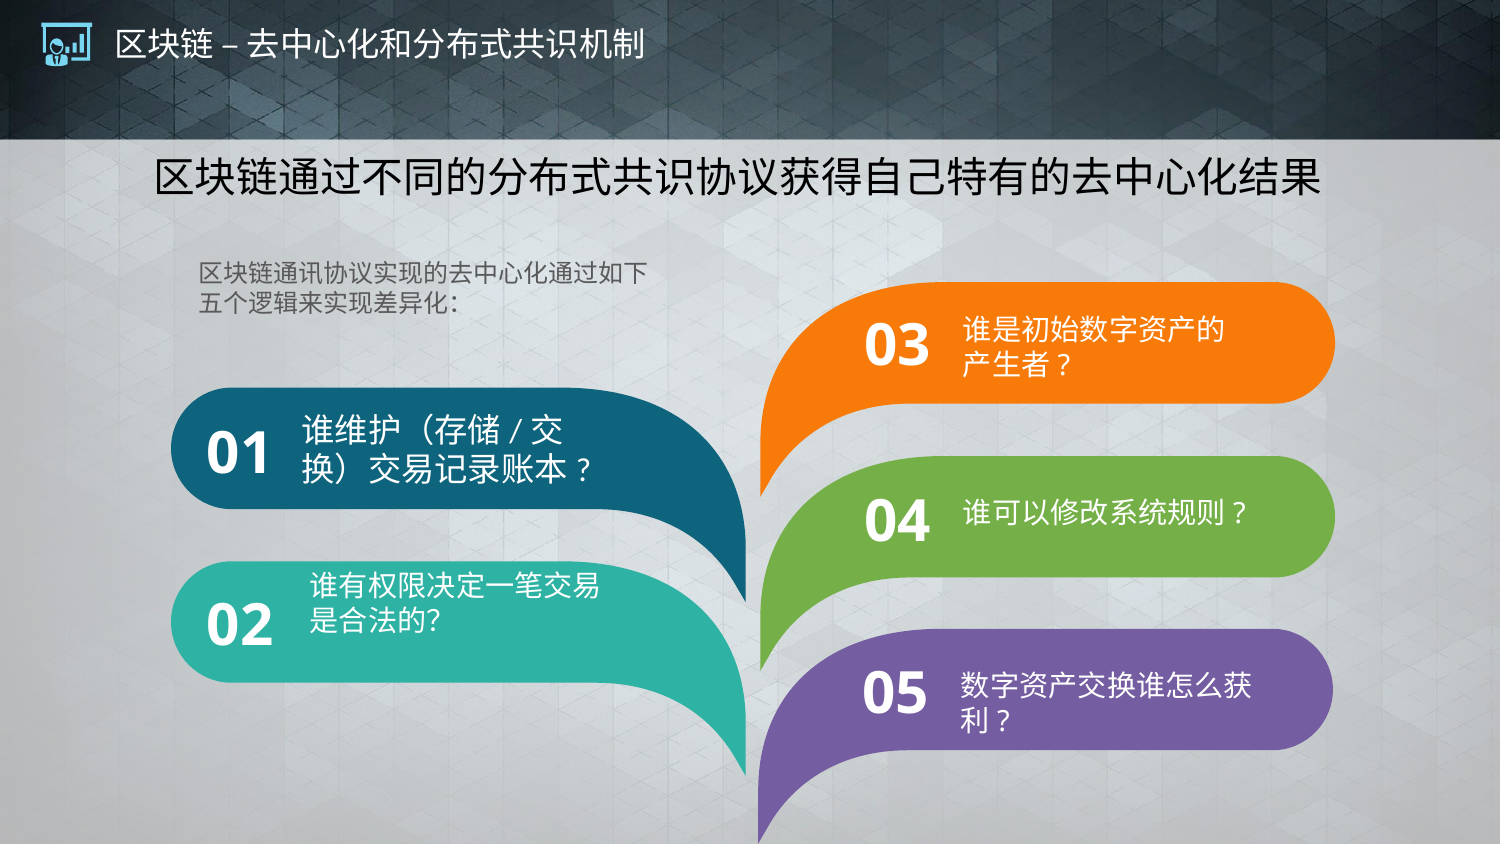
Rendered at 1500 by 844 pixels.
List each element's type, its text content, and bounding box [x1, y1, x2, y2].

text_box 区块链通过不同的分布式共识协议获得自己特有的去中心化结果 [153, 150, 1364, 201]
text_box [170, 559, 746, 777]
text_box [760, 455, 1336, 630]
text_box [760, 281, 1336, 455]
picture [0, 0, 1500, 844]
title 区块链 – 去中心化和分布式共识机制 [99, 20, 1247, 66]
text_box [45, 38, 70, 67]
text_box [757, 628, 1334, 844]
text_box 区块链通讯协议实现的去中心化通过如下五个逻辑来实现差异化： [198, 257, 673, 318]
text_box [41, 22, 93, 61]
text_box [170, 387, 746, 559]
